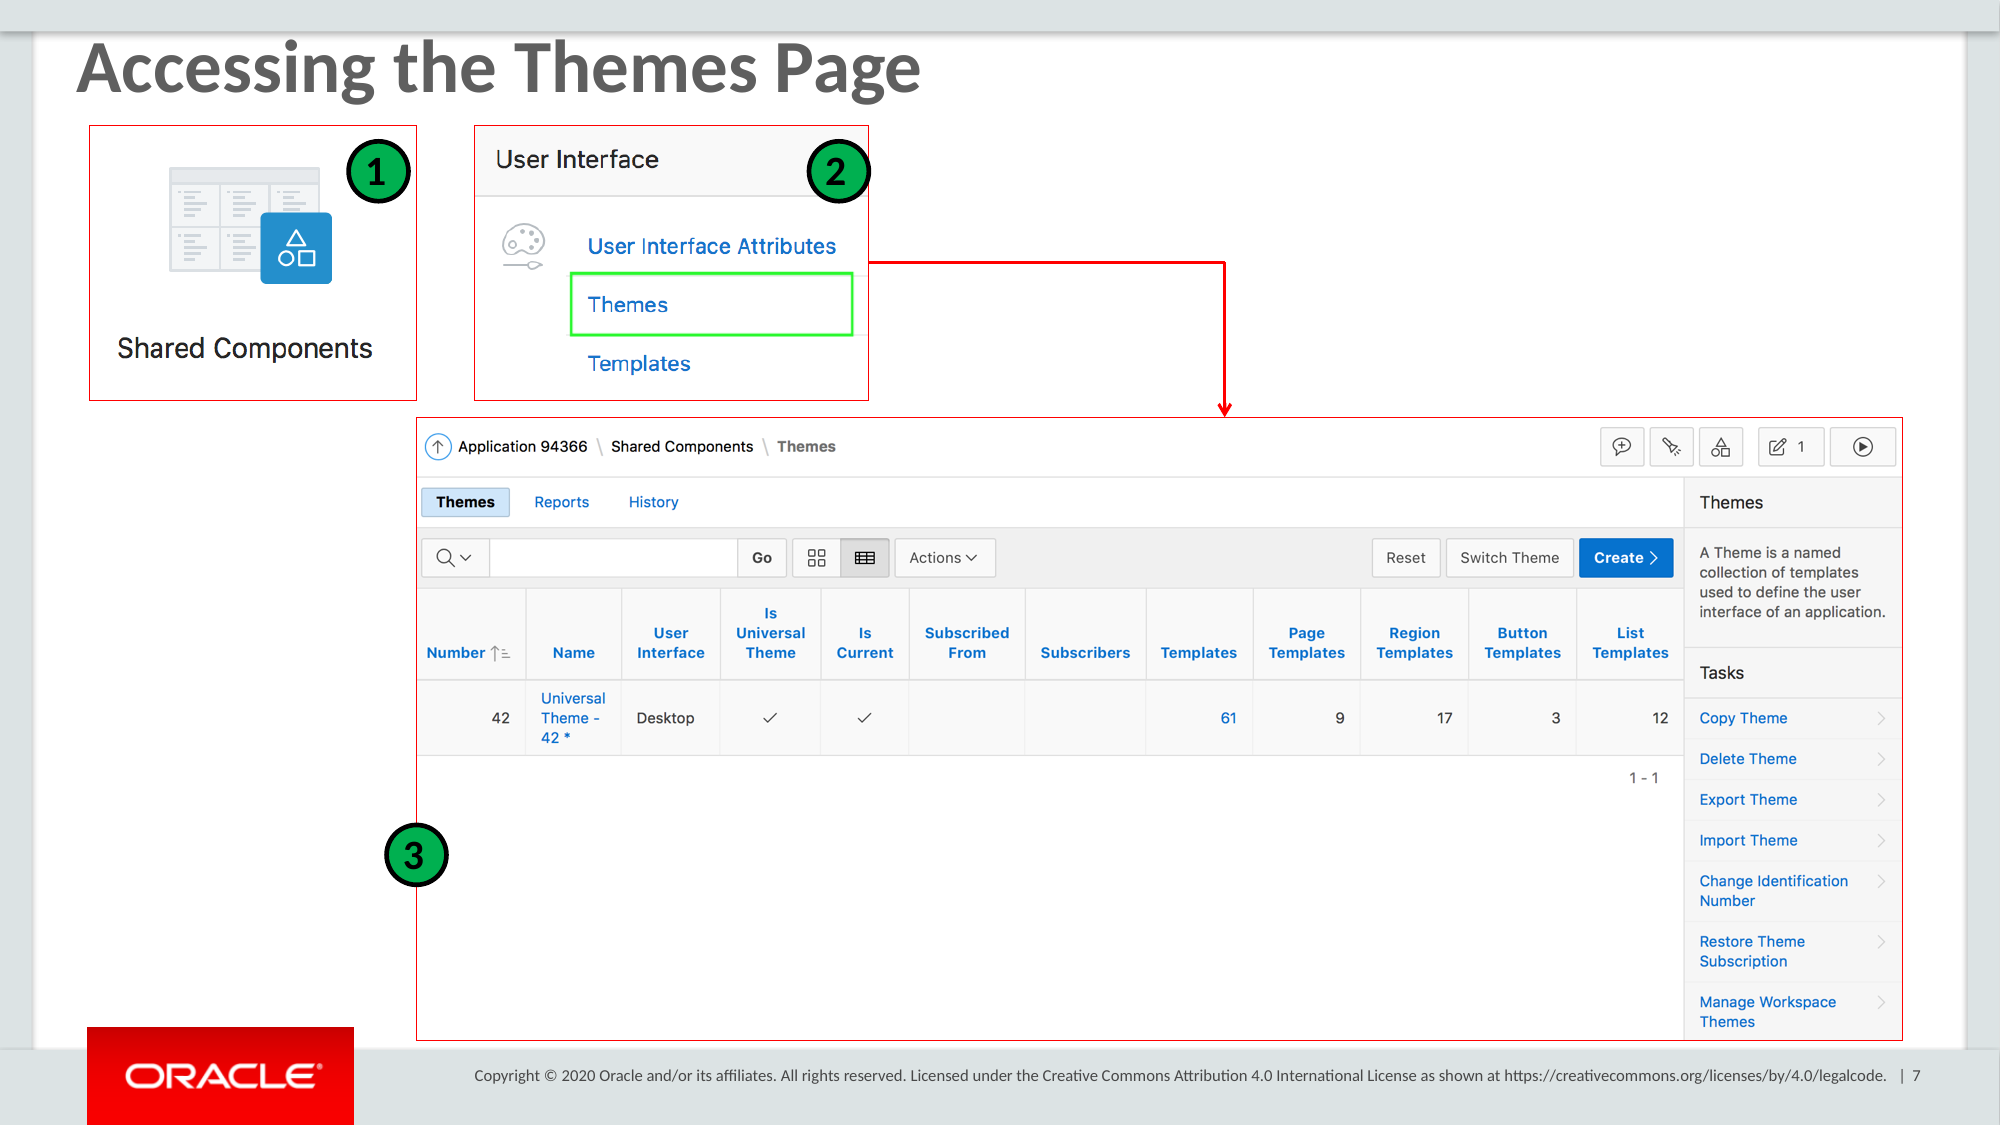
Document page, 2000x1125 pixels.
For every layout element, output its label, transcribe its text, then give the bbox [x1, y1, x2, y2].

picture [88, 124, 417, 401]
picture [474, 125, 870, 401]
text_box 3 [386, 825, 411, 885]
picture [87, 1027, 354, 1125]
picture [416, 417, 1903, 1041]
text_box Accessing the Themes Page [76, 43, 1424, 107]
